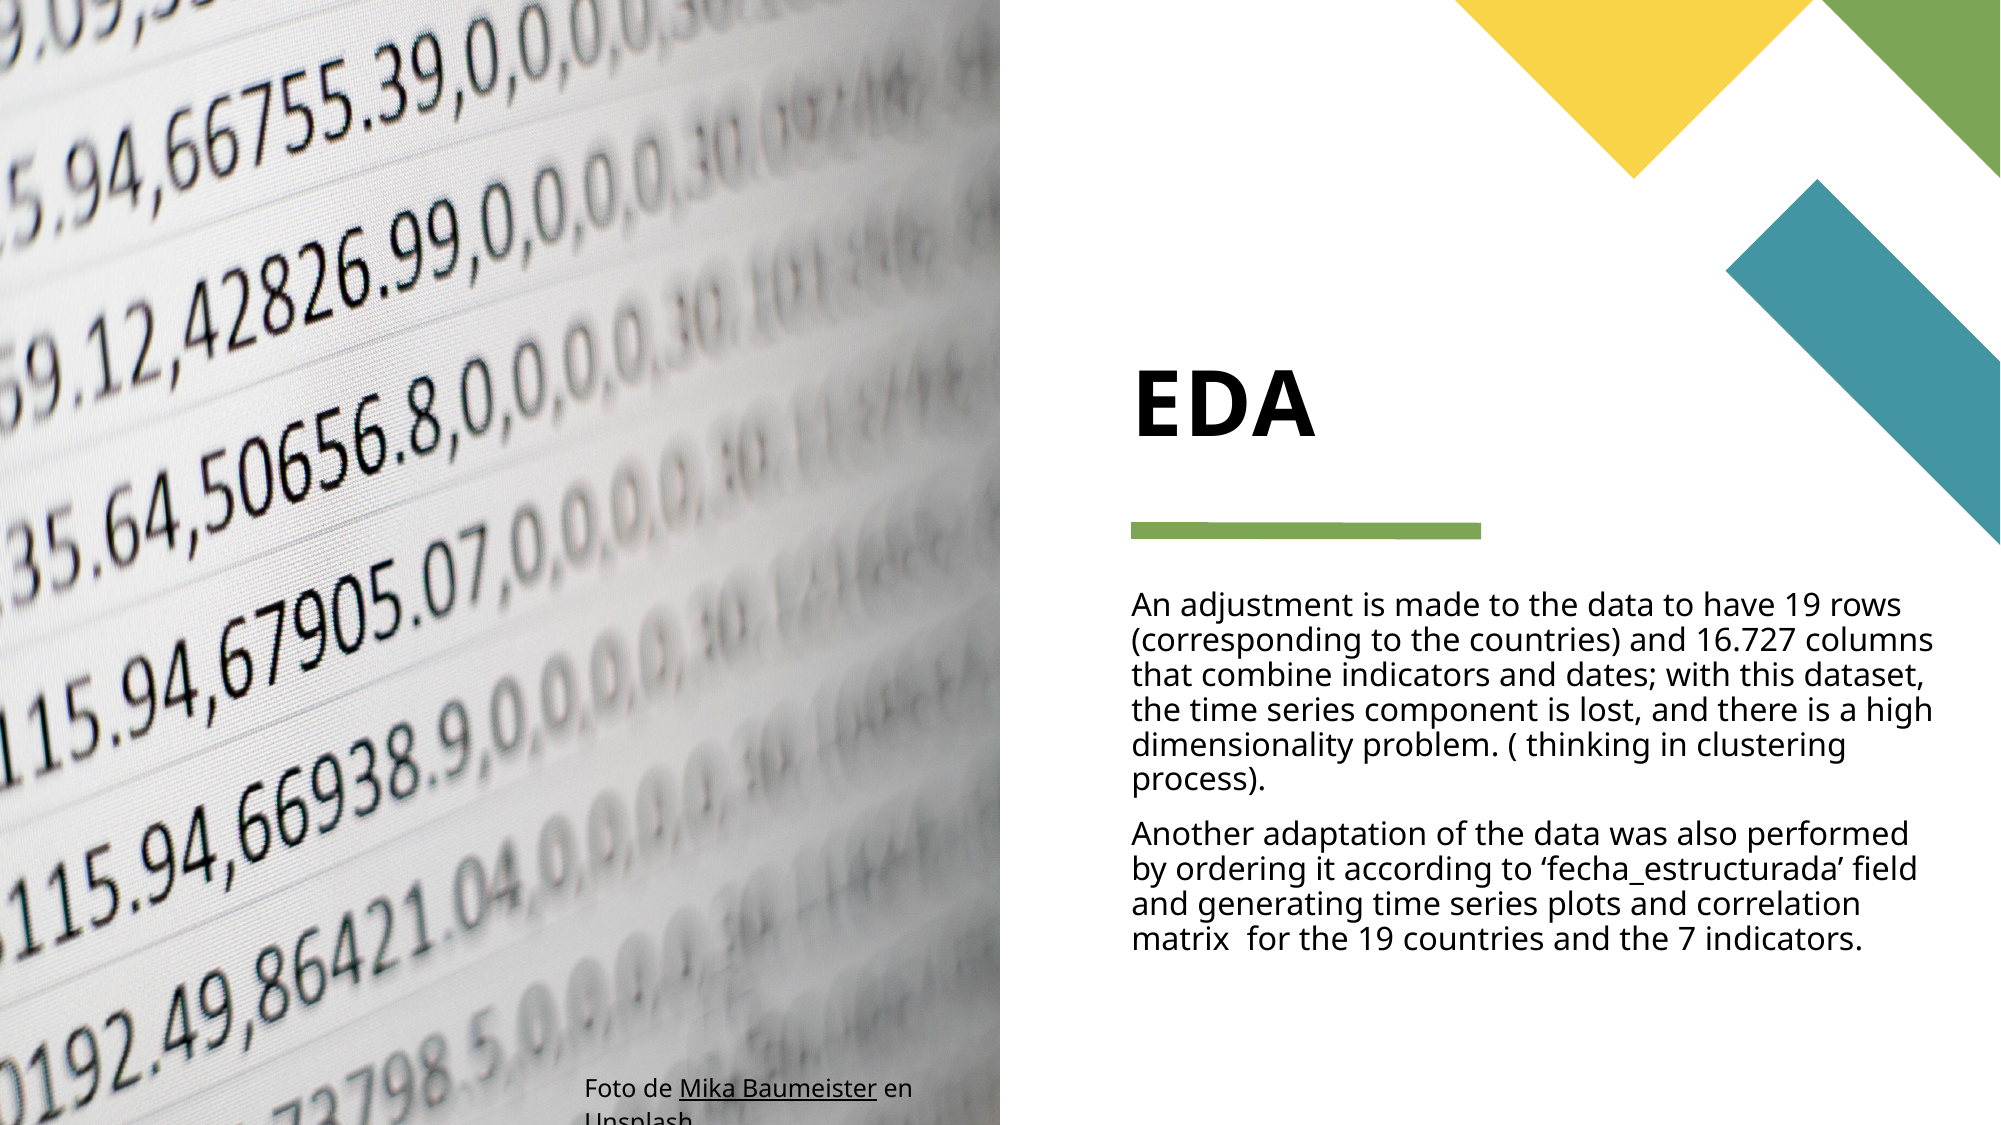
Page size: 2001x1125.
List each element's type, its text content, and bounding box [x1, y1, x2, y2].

subtitle An adjustment is made to the data to have 19 rows (corresponding to the countries) and 16.727 columns that combine indicators and dates; with this dataset, the time series component is lost, and there is a high dimensionality problem. ( thinking in clustering process). Another adaptation of the data was also performed by ordering it according to ‘fecha_estructurada’ field and generating time series plots and correlation matrix for the 19 countries and the 7 indicators. [1131, 589, 1936, 981]
title EDA [1131, 65, 1936, 457]
picture [0, 0, 1000, 1125]
